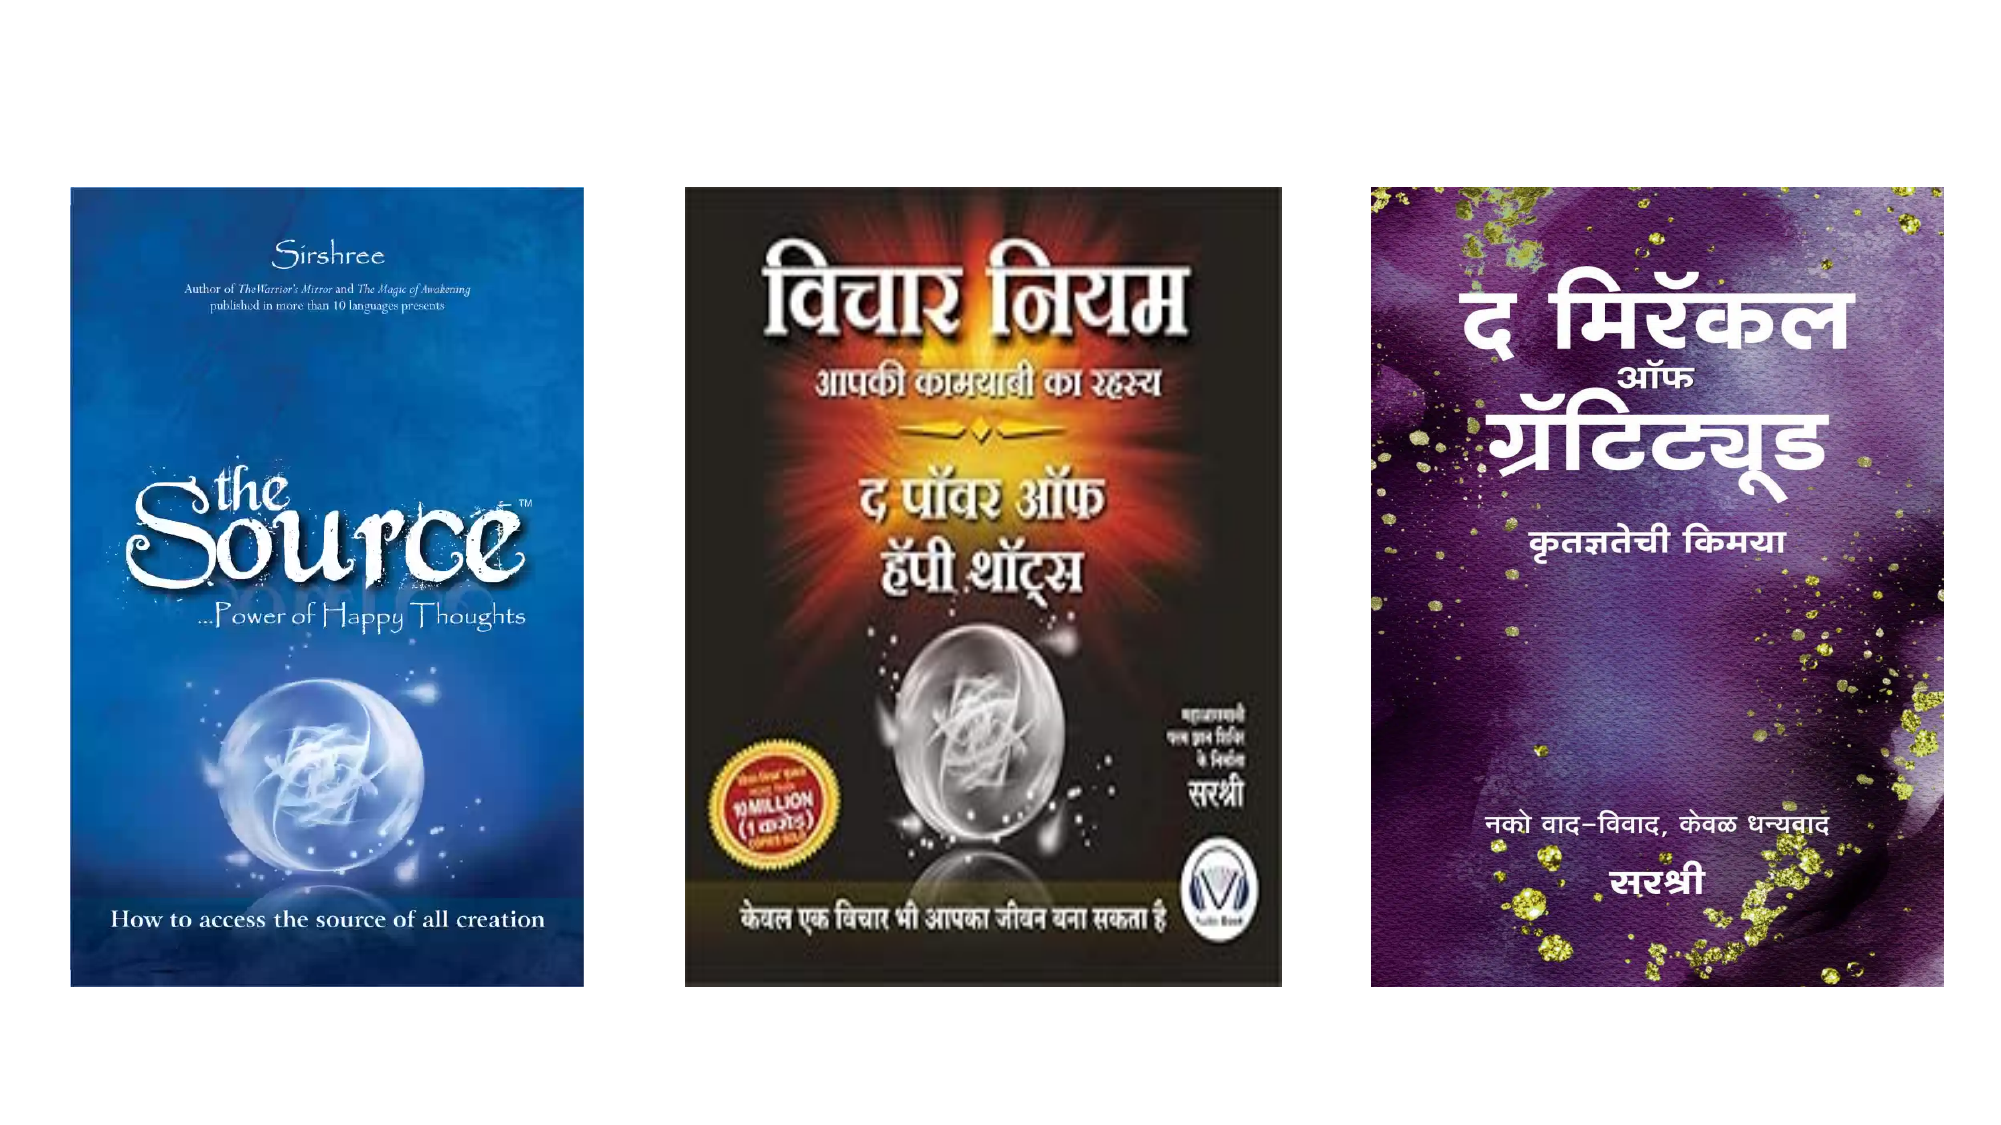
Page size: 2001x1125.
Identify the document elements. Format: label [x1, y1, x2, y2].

picture [685, 187, 1282, 988]
picture [70, 187, 584, 988]
picture [1371, 187, 1944, 988]
